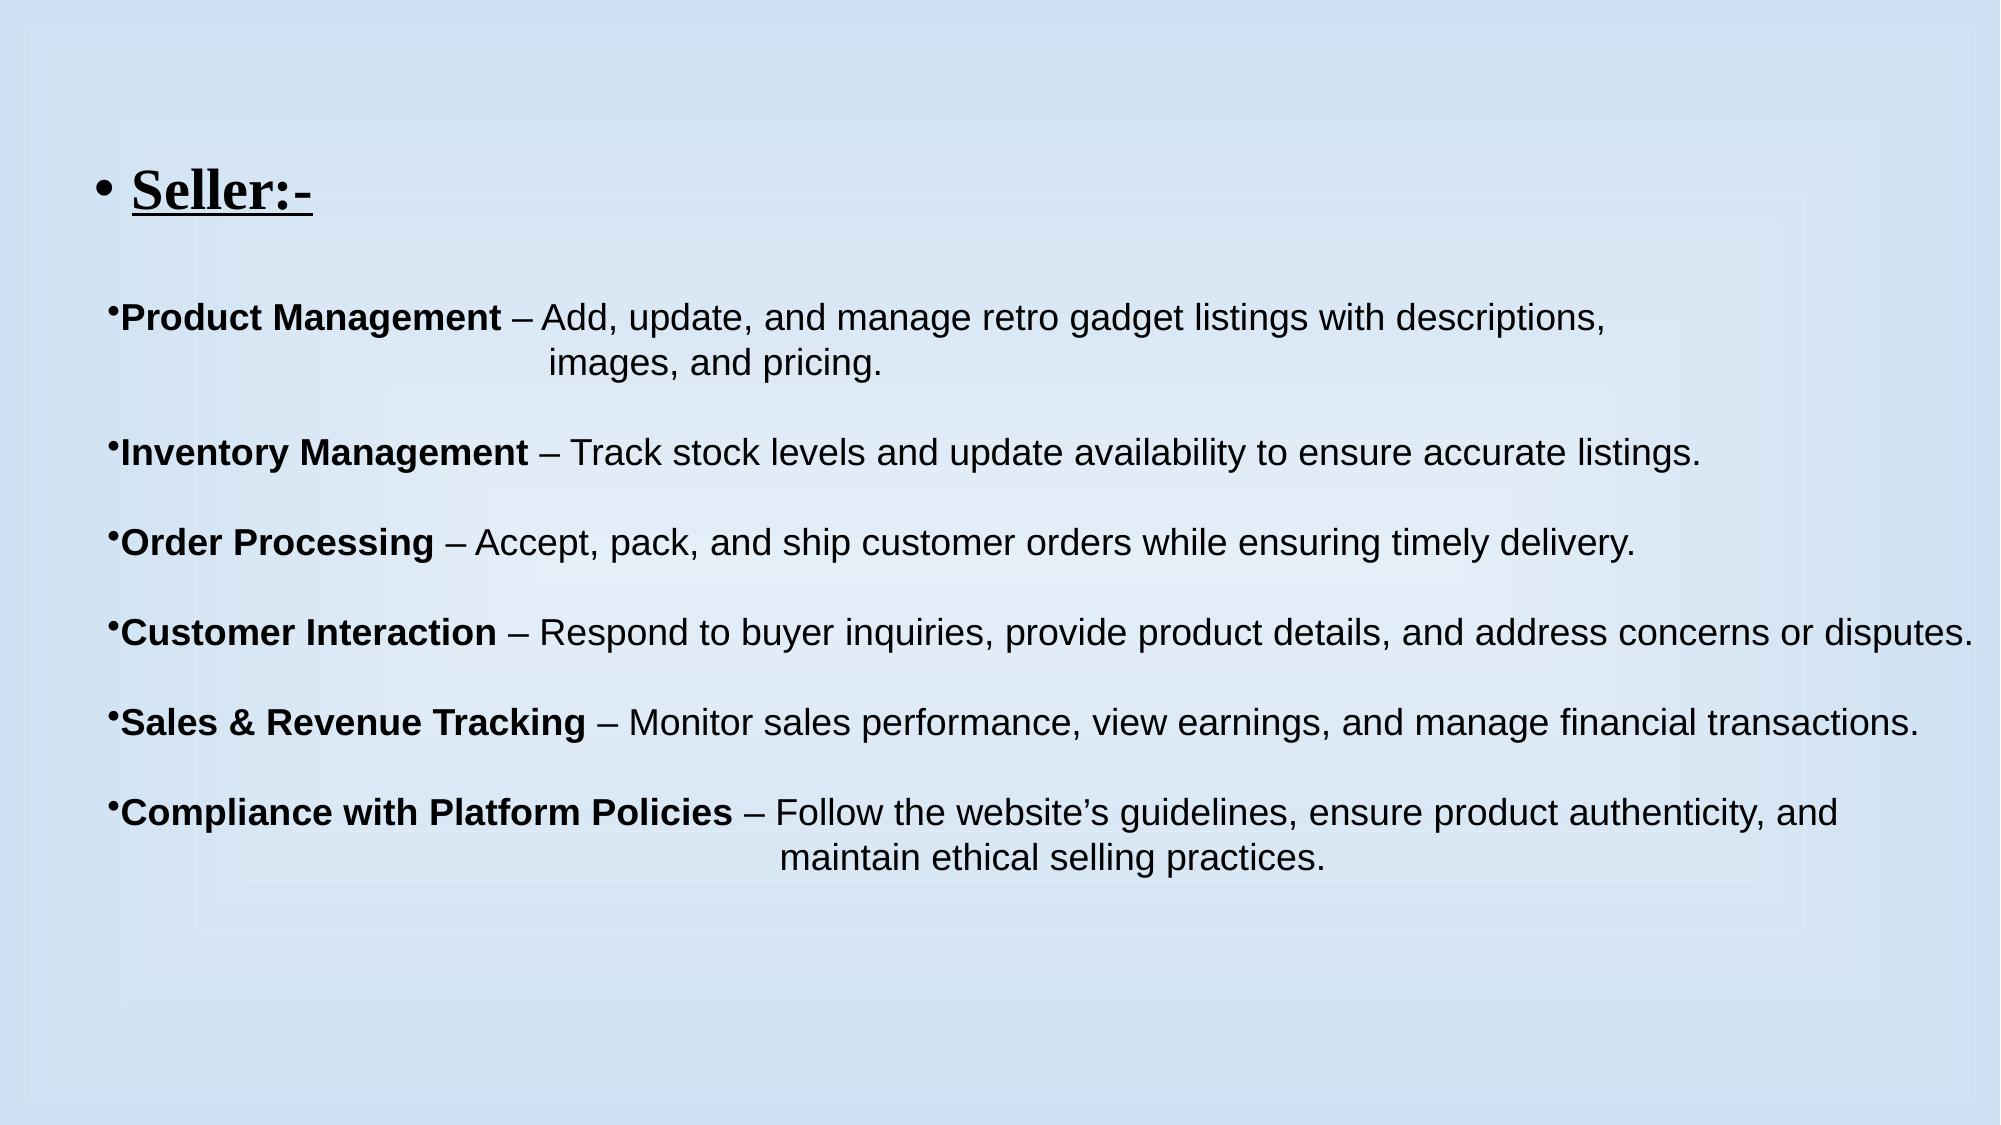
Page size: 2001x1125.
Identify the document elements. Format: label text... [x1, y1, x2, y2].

text_box Product Management – Add, update, and manage retro gadget listings with descriptions, images, and pricing. Inventory Management – Track stock levels and update availability to ensure accurate listings. Order Processing – Accept, pack, and ship customer orders while ensuring timely delivery. Customer Interaction – Respond to buyer inquiries, provide product details, and address concerns or disputes. Sales & Revenue Tracking – Monitor sales performance, view earnings, and manage financial transactions. Compliance with Platform Policies – Follow the website’s guidelines, ensure product authenticity, and maintain ethical selling practices. [92, 285, 1990, 931]
list Seller:- [79, 151, 1805, 866]
